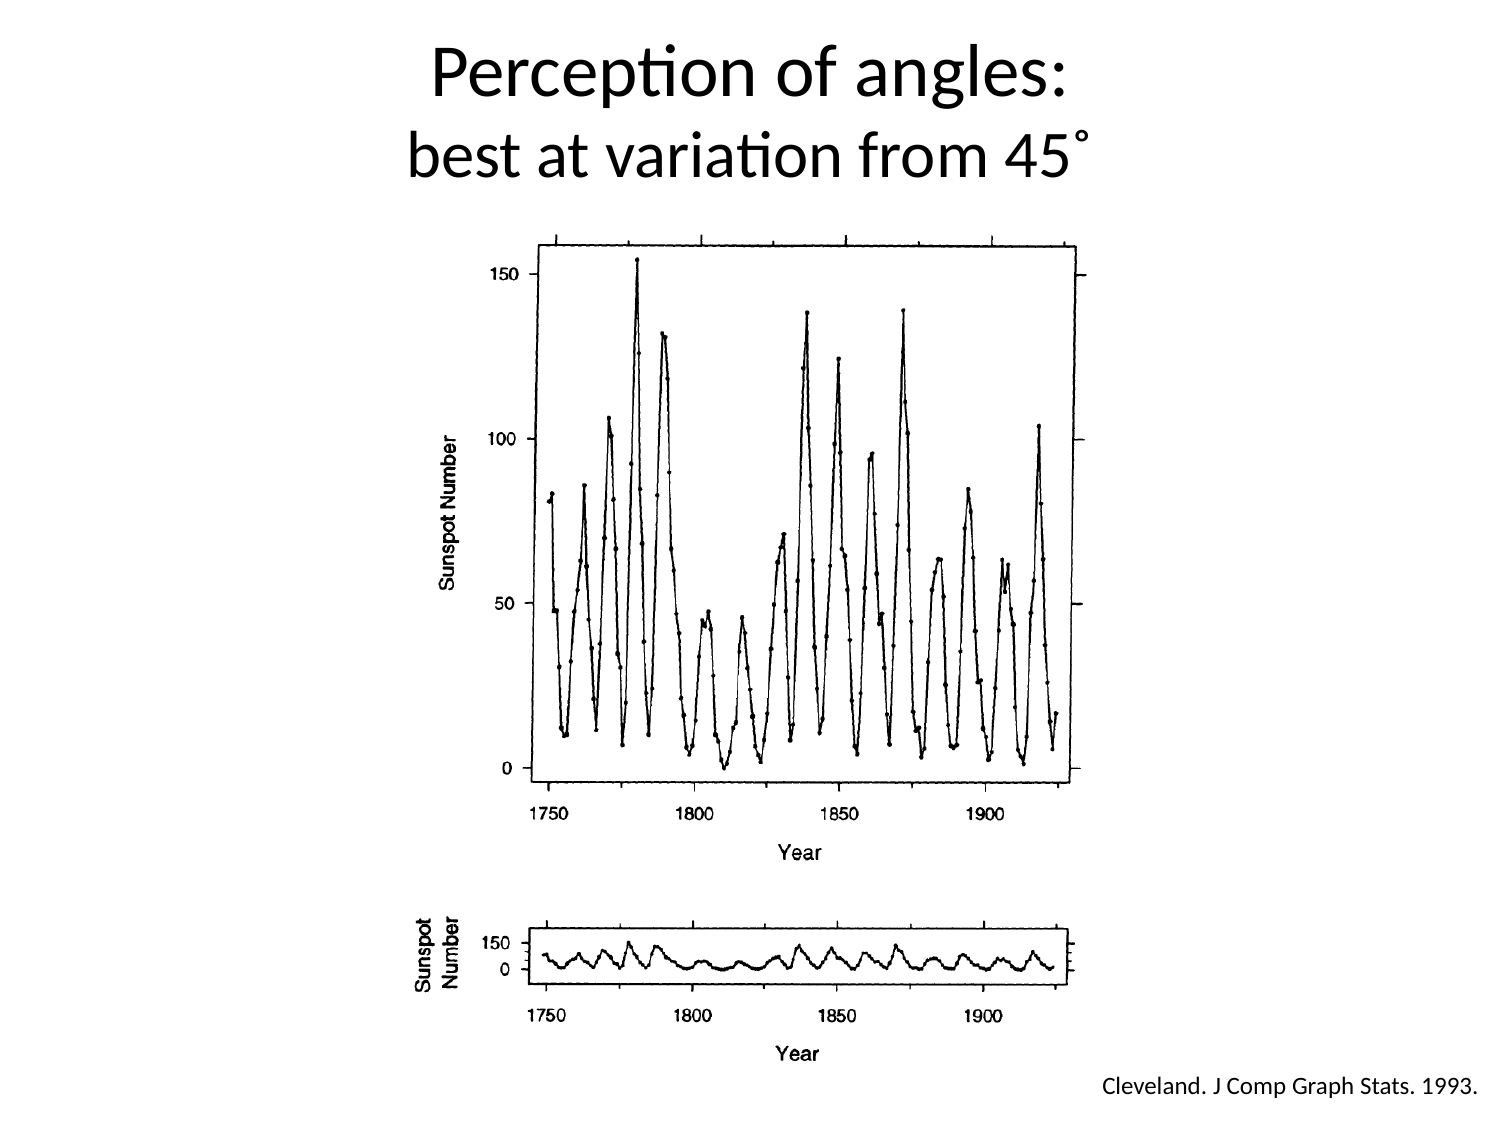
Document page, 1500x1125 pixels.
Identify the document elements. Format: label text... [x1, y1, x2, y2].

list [391, 224, 1109, 1078]
title Perception of angles: best at variation from 45˚ [24, 12, 1475, 200]
text_box Cleveland. J Comp Graph Stats. 1993. [1087, 1062, 1500, 1108]
